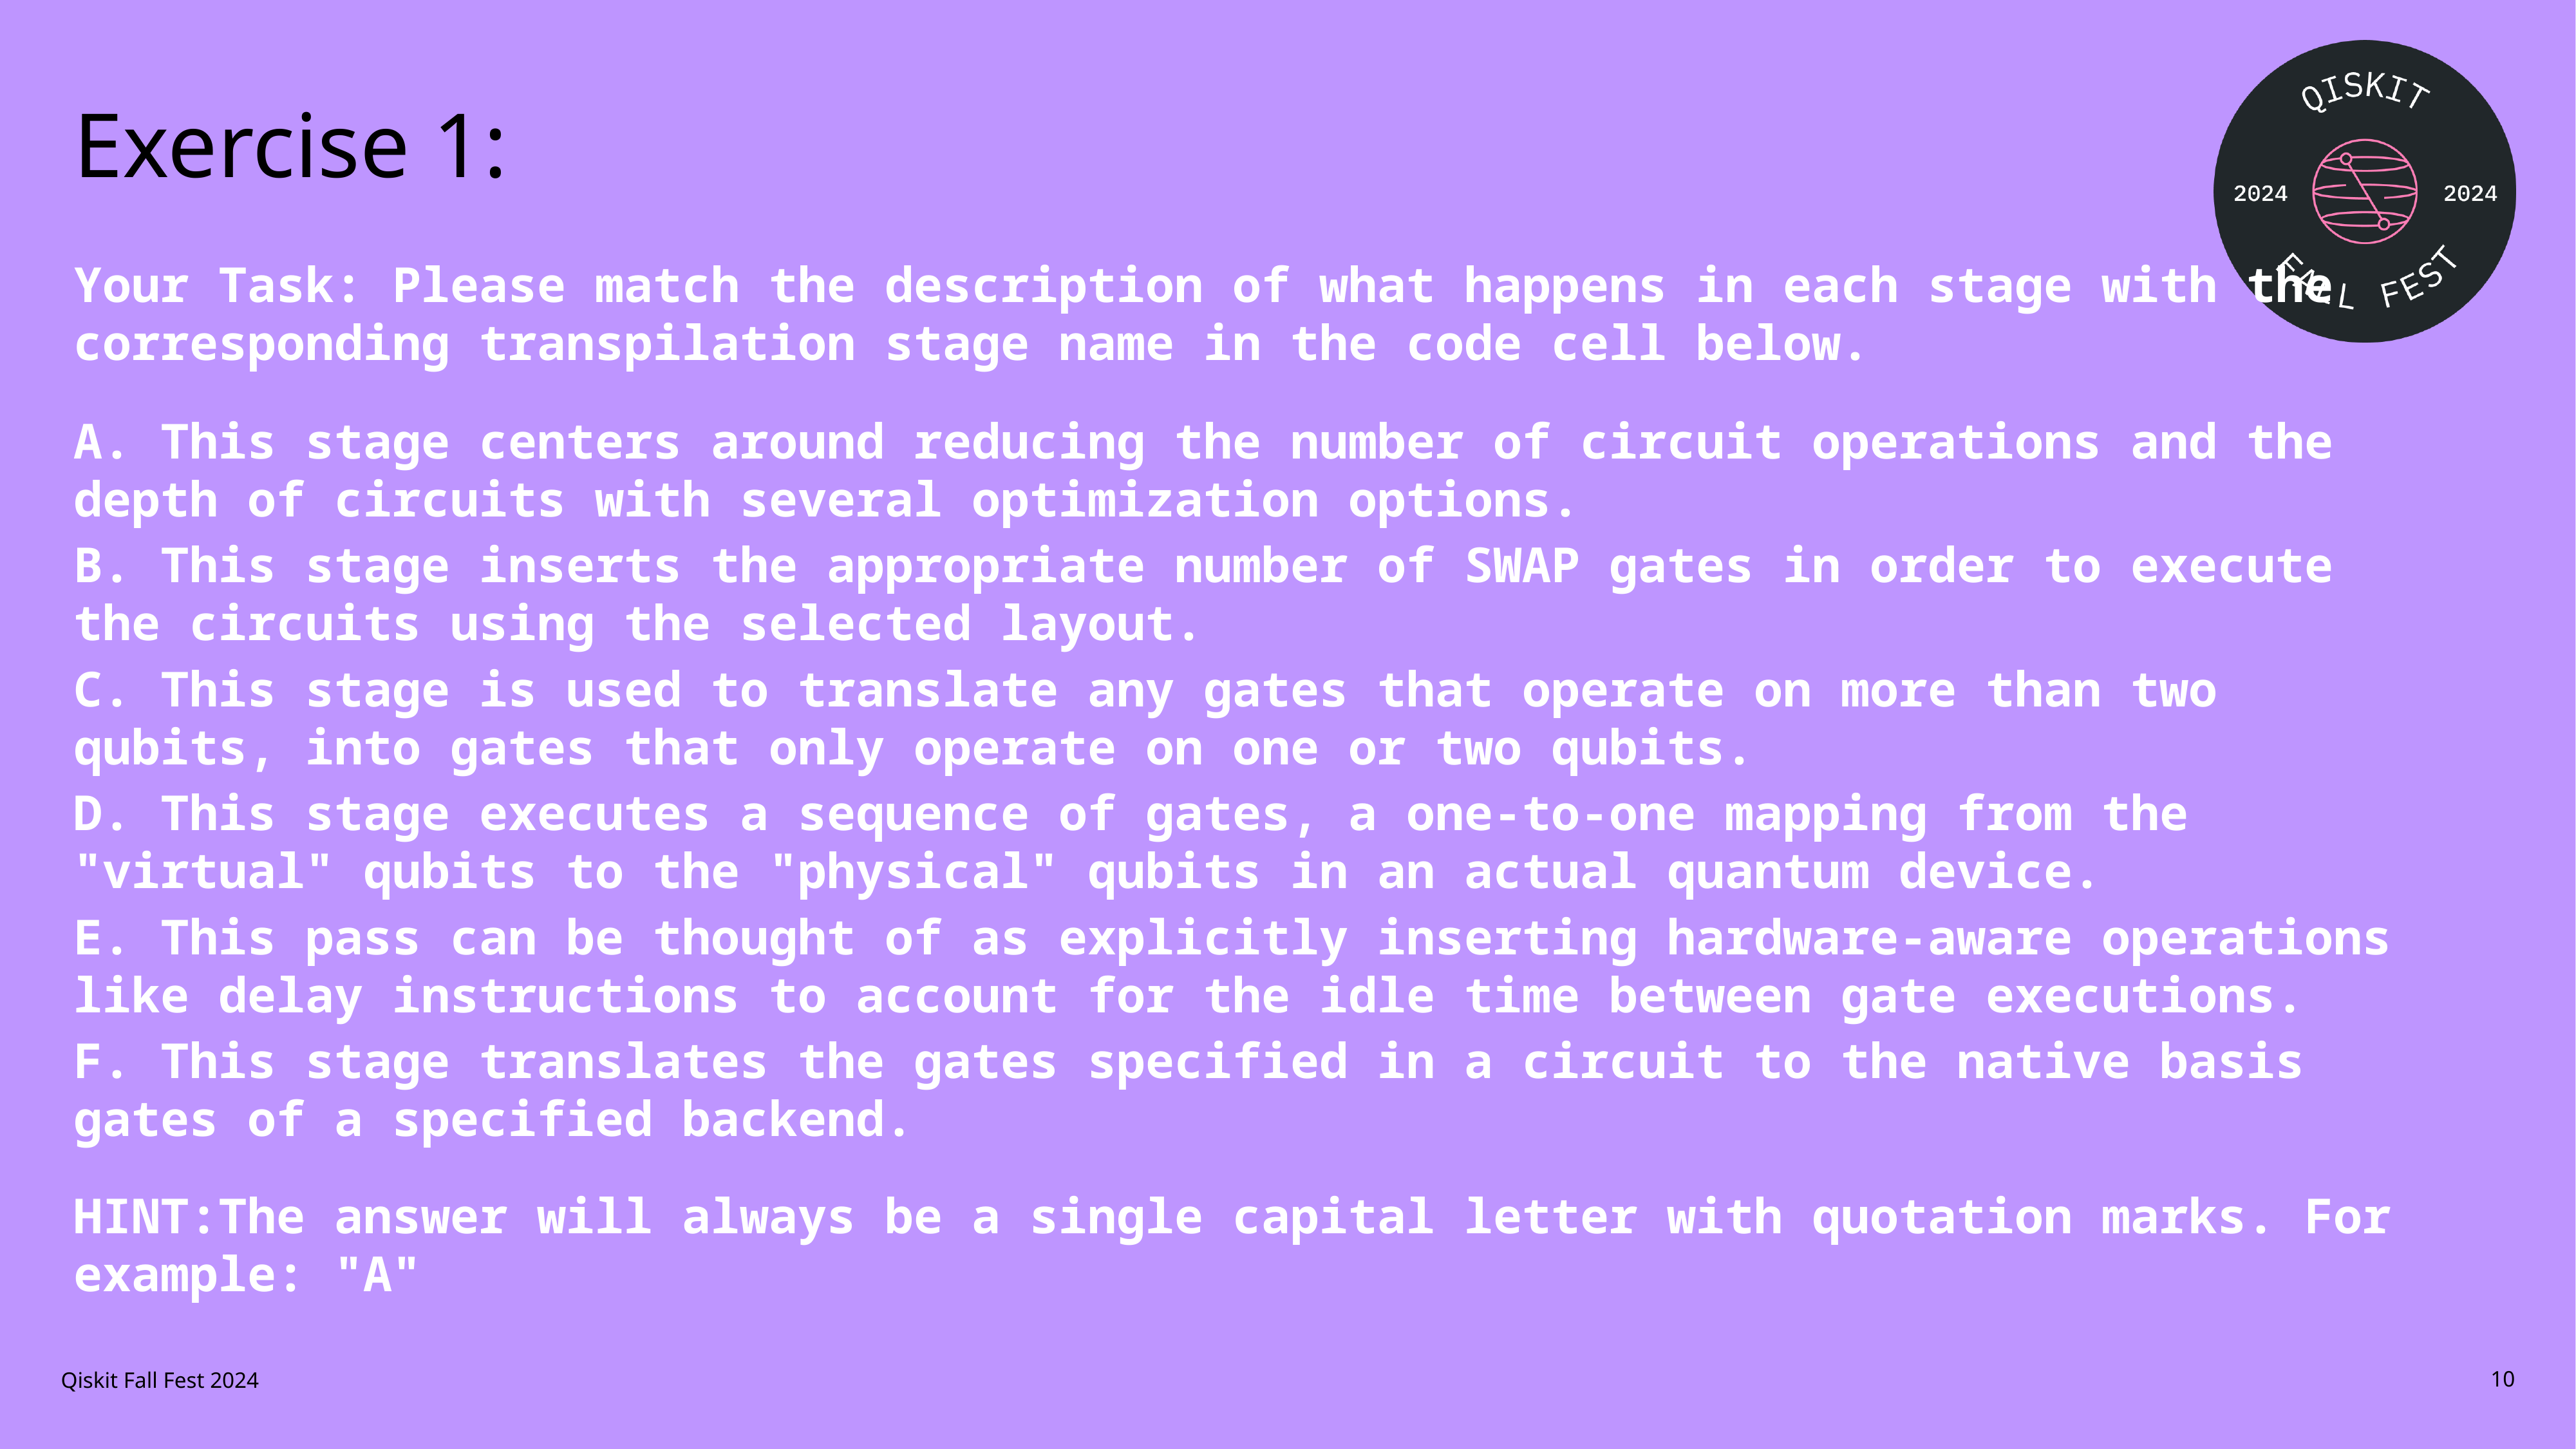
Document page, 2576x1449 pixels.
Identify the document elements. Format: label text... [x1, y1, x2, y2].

footer Qiskit Fall Fest 2024 [61, 1352, 585, 1393]
picture [2213, 40, 2516, 343]
slide_number 10 [2486, 1366, 2515, 1394]
title Exercise 1: [73, 100, 2134, 283]
text_box Your Task: Please match the description of what happens in each stage with the corresponding transpilation stage name in the code cell below. A. This stage centers around reducing the number of circuit operations and the depth of circuits with several optimization options. B. This stage inserts the appropriate number of SWAP gates in order to execute the circuits using the selected layout. C. This stage is used to translate any gates that operate on more than two qubits, into gates that only operate on one or two qubits. D. This stage executes a sequence of gates, a one-to-one mapping from the "virtual" qubits to the "physical" qubits in an actual quantum device. E. This pass can be thought of as explicitly inserting hardware-aware operations like delay instructions to account for the idle time between gate executions. F. This stage translates the gates specified in a circuit to the native basis gates of a specified backend. HINT:The answer will always be a single capital letter with quotation marks. For example: "A" [73, 254, 2424, 1318]
